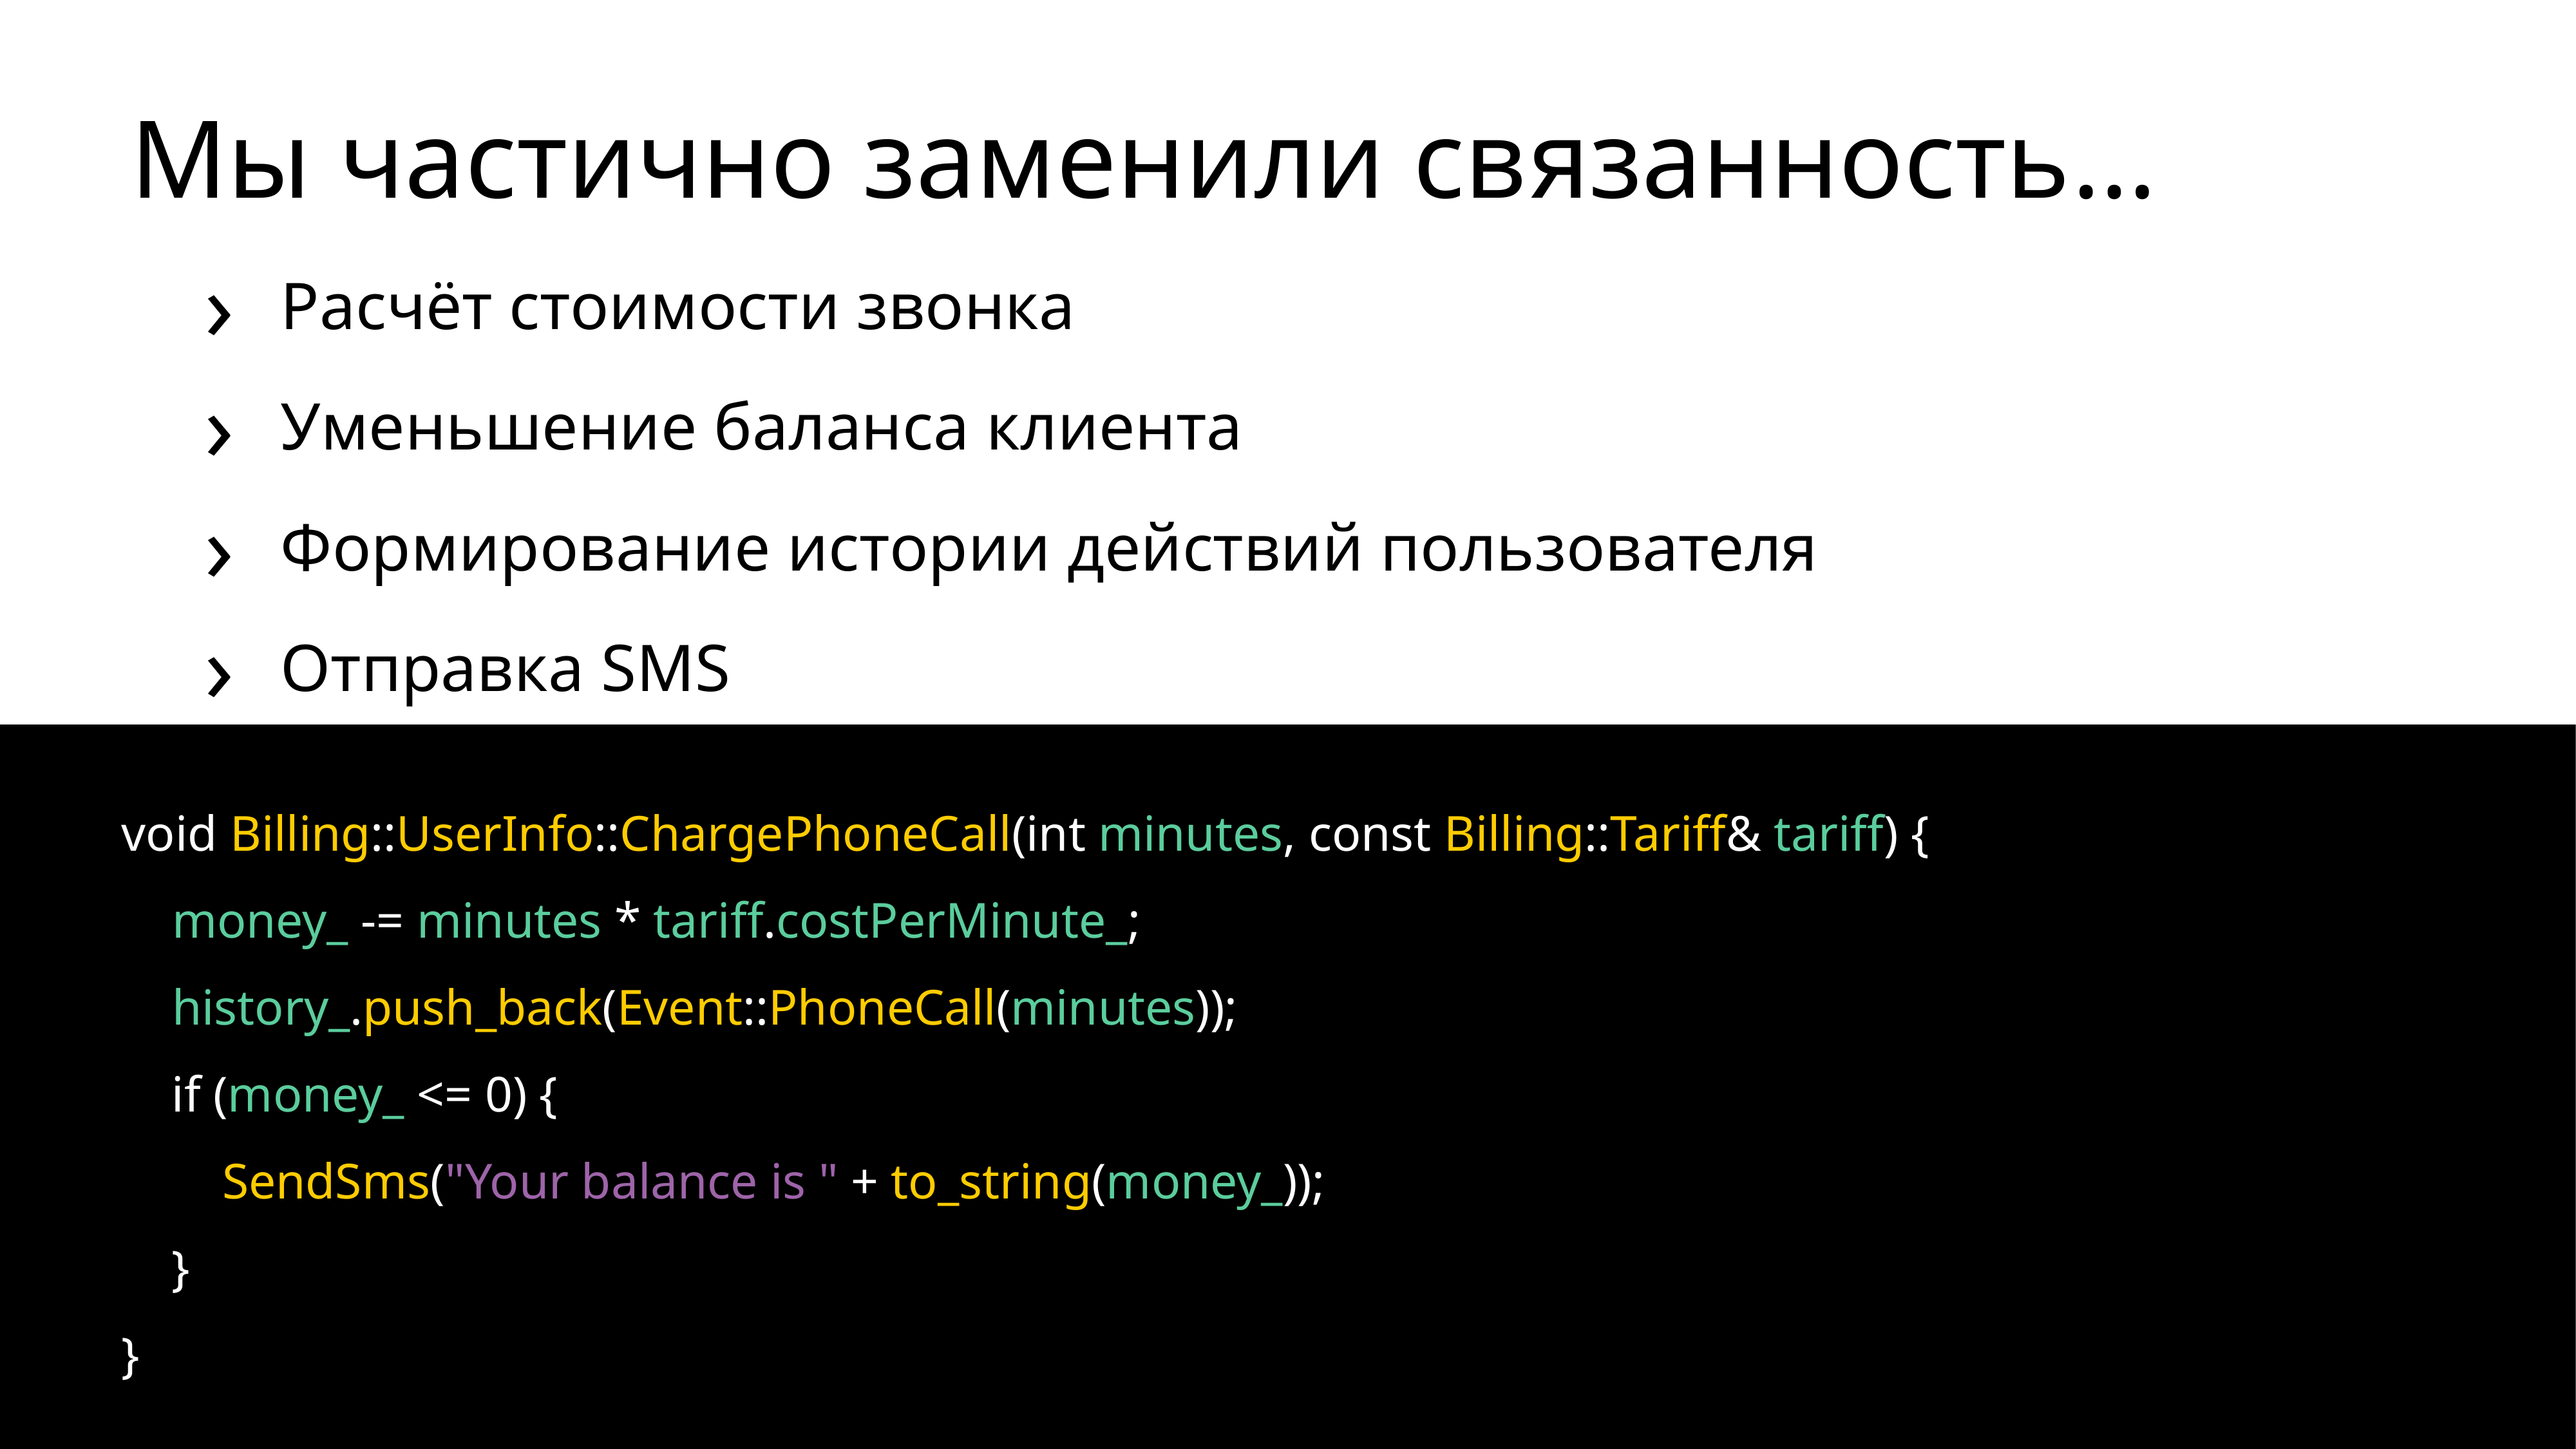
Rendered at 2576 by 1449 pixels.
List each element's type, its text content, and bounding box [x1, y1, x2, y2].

title Мы частично заменили связанность… [120, 80, 2459, 240]
list Расчёт стоимости звонка Уменьшение баланса клиента Формирование истории действий пользователя Отправка SMS [120, 322, 2177, 644]
list void Billing::UserInfo::ChargePhoneCall(int minutes, const Billing::Tariff& tariff) { money_ -= minutes * tariff.costPerMinute_; history_.push_back(Event::PhoneCall(minutes)); if (money_ <= 0) { SendSms("Your balance is " + to_string(money_)); } } [0, 724, 2576, 1449]
